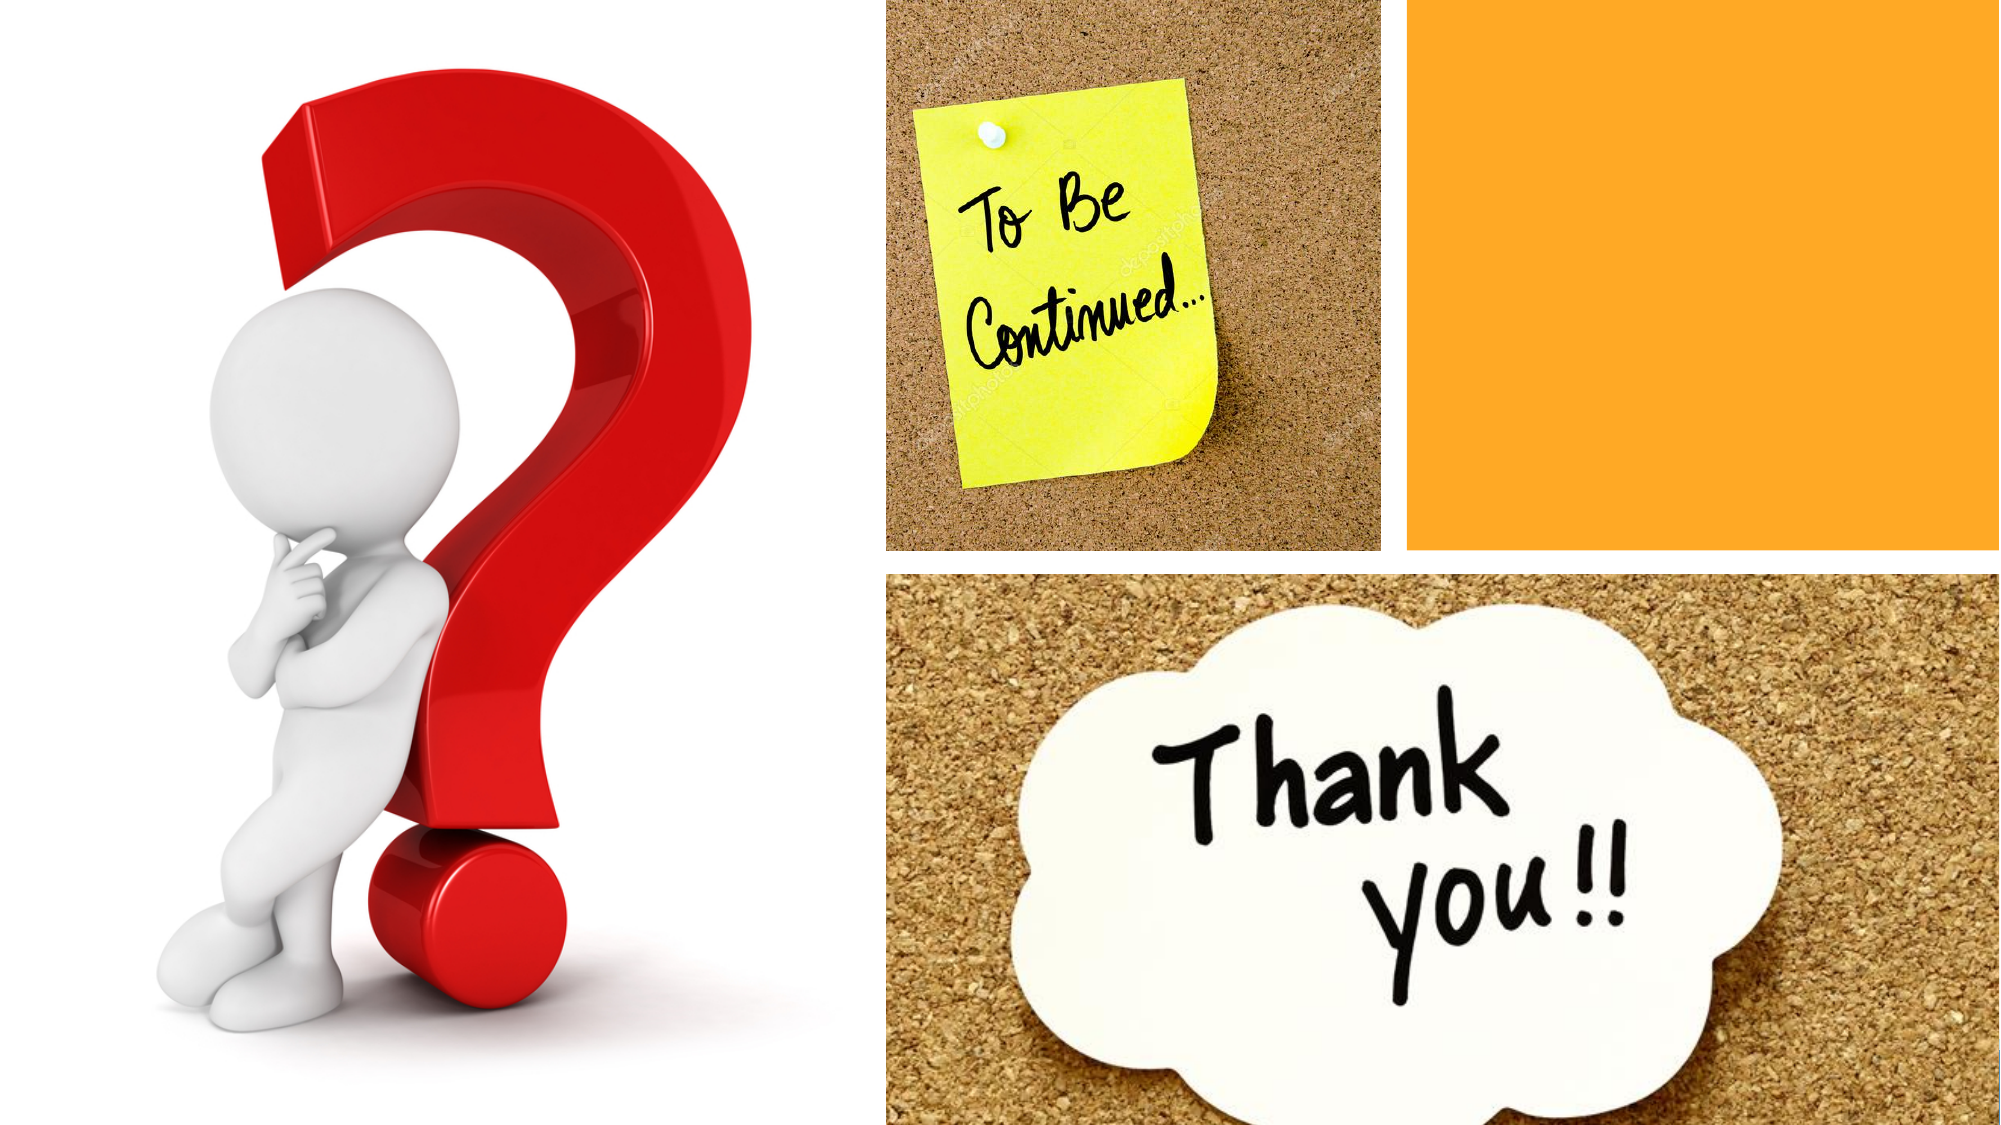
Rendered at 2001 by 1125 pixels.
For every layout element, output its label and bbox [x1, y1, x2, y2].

picture [0, 0, 2000, 1125]
text_box [1406, 0, 2000, 552]
text_box [894, 0, 2000, 571]
